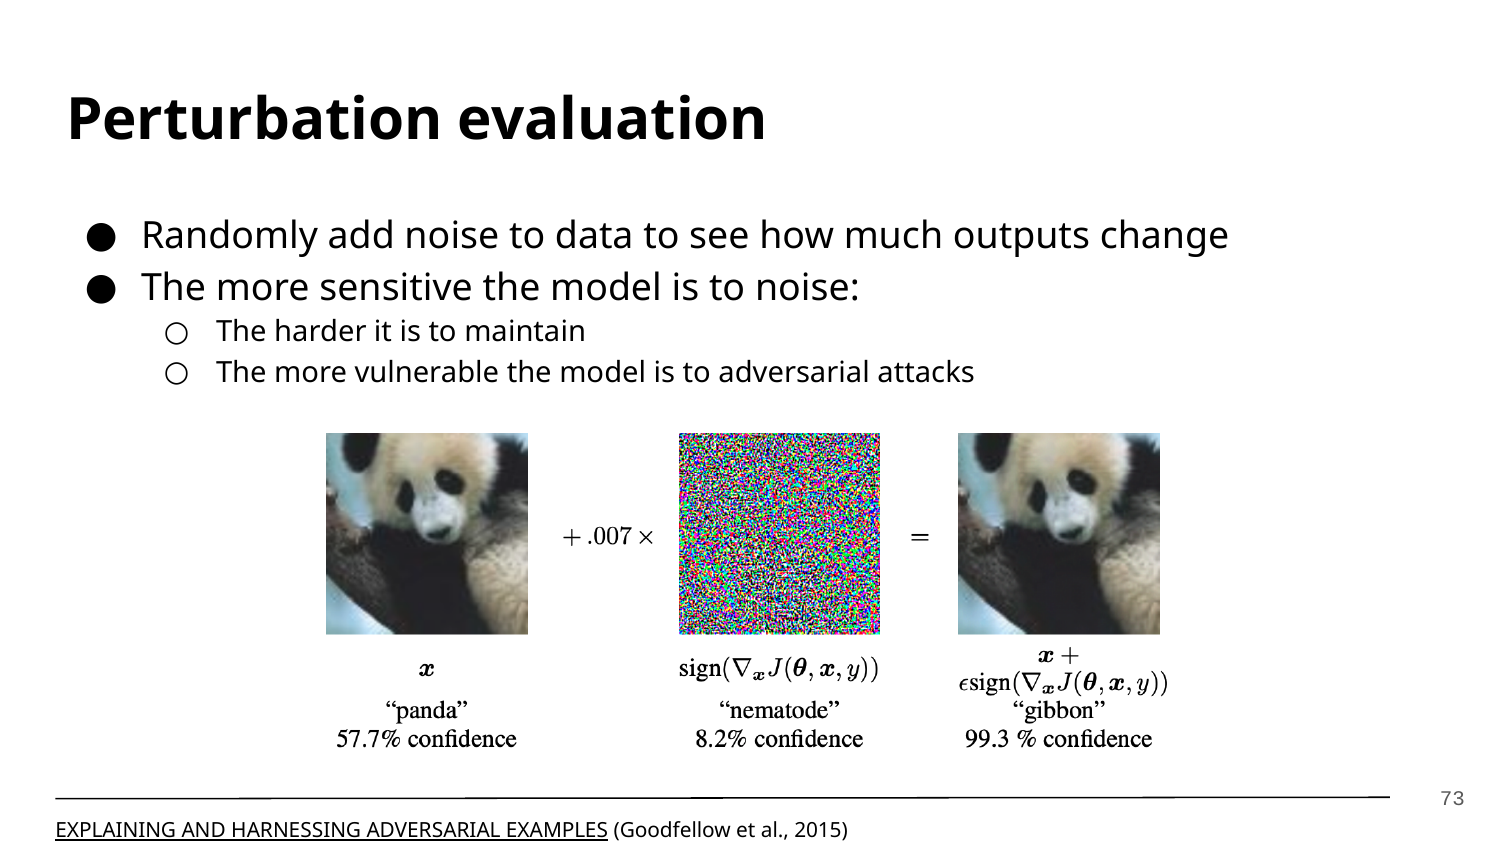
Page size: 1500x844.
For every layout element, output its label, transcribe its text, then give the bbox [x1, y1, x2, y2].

title Perturbation evaluation [51, 66, 1449, 161]
picture [315, 421, 1185, 763]
slide_number ‹#› [1389, 764, 1480, 830]
text_box EXPLAINING AND HARNESSING ADVERSARIAL EXAMPLES (Goodfellow et al., 2015) [55, 807, 1400, 844]
list Randomly add noise to data to see how much outputs change The more sensitive the model is to noise: The harder it is to maintain The more vulnerable the model is to adversarial attacks [51, 189, 1449, 750]
